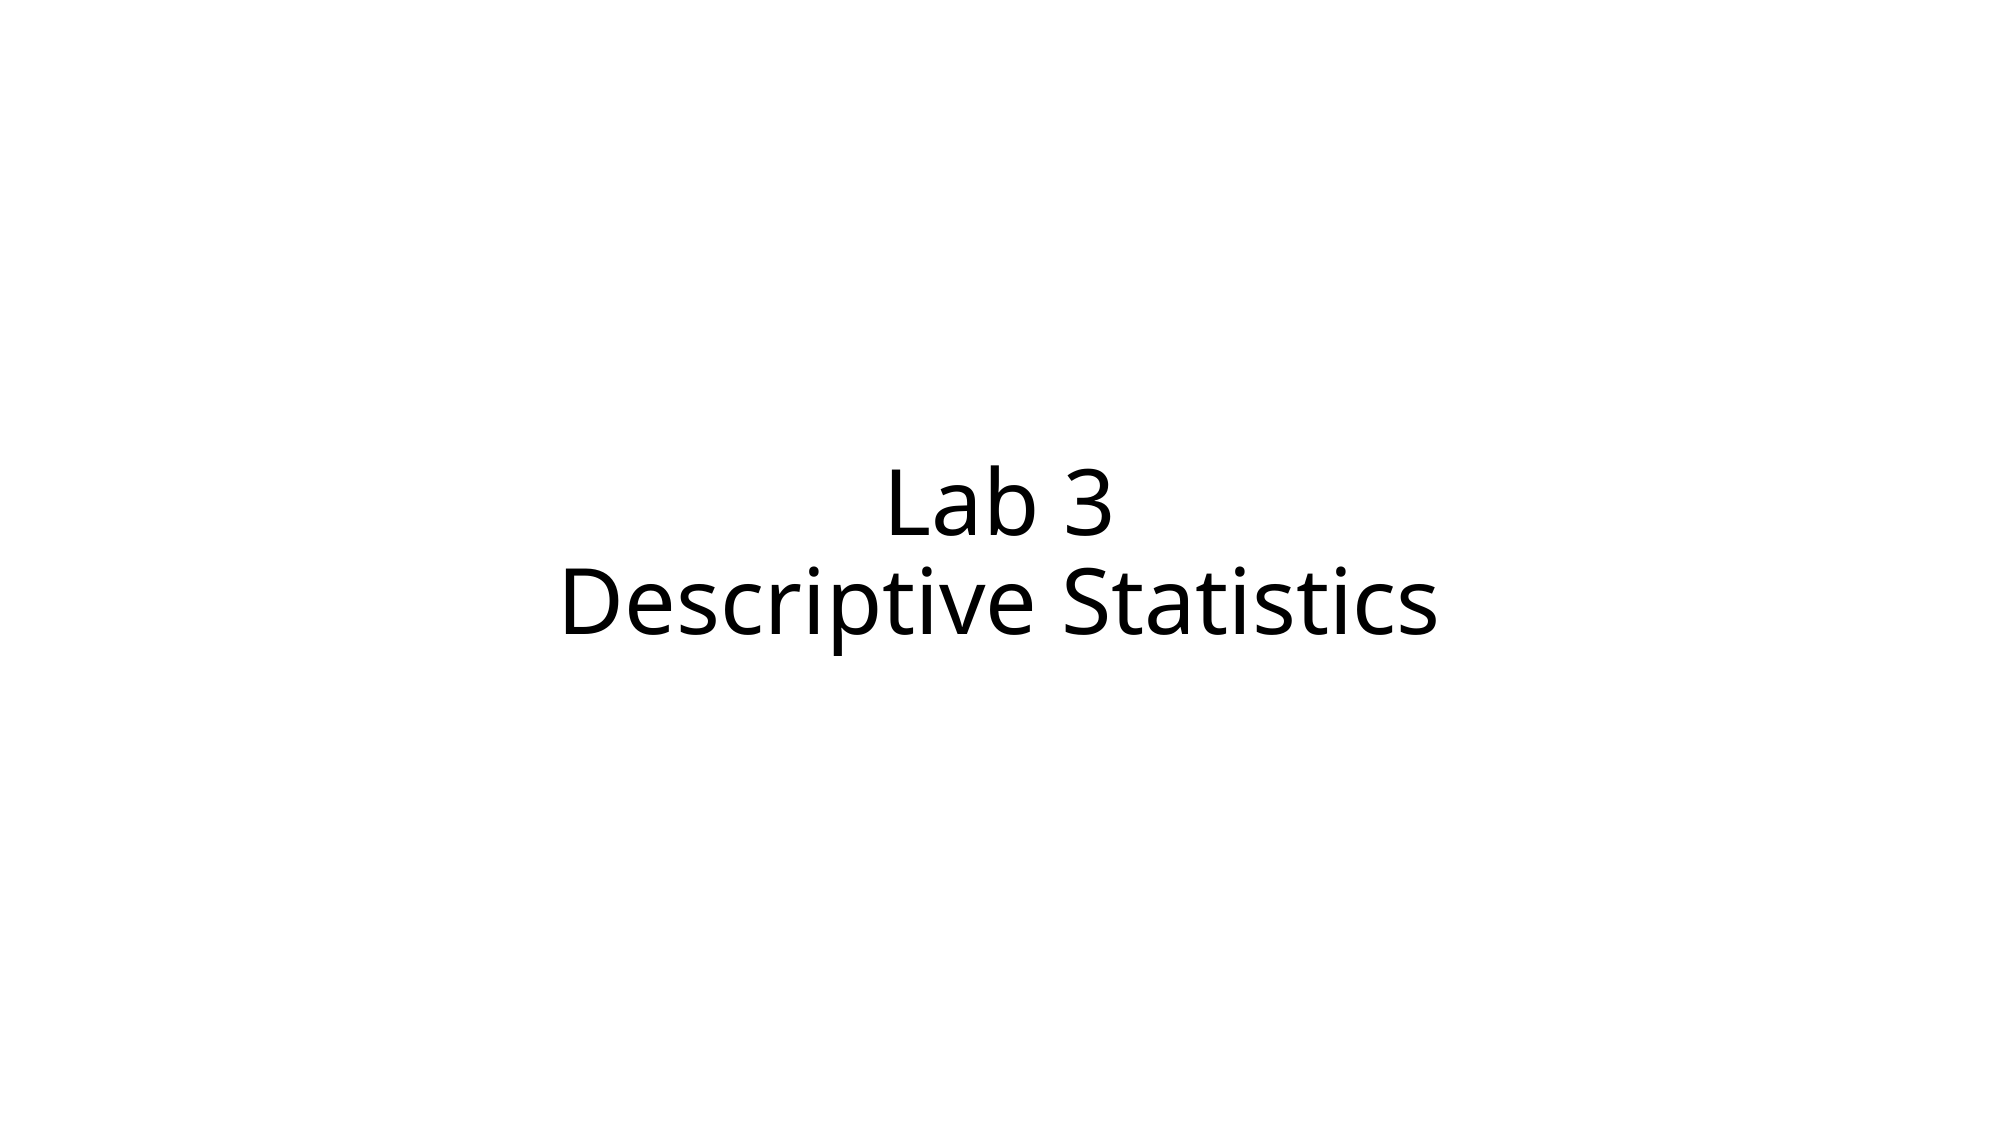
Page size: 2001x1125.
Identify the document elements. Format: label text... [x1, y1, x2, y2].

title Lab 3 Descriptive Statistics [353, 59, 1647, 1050]
